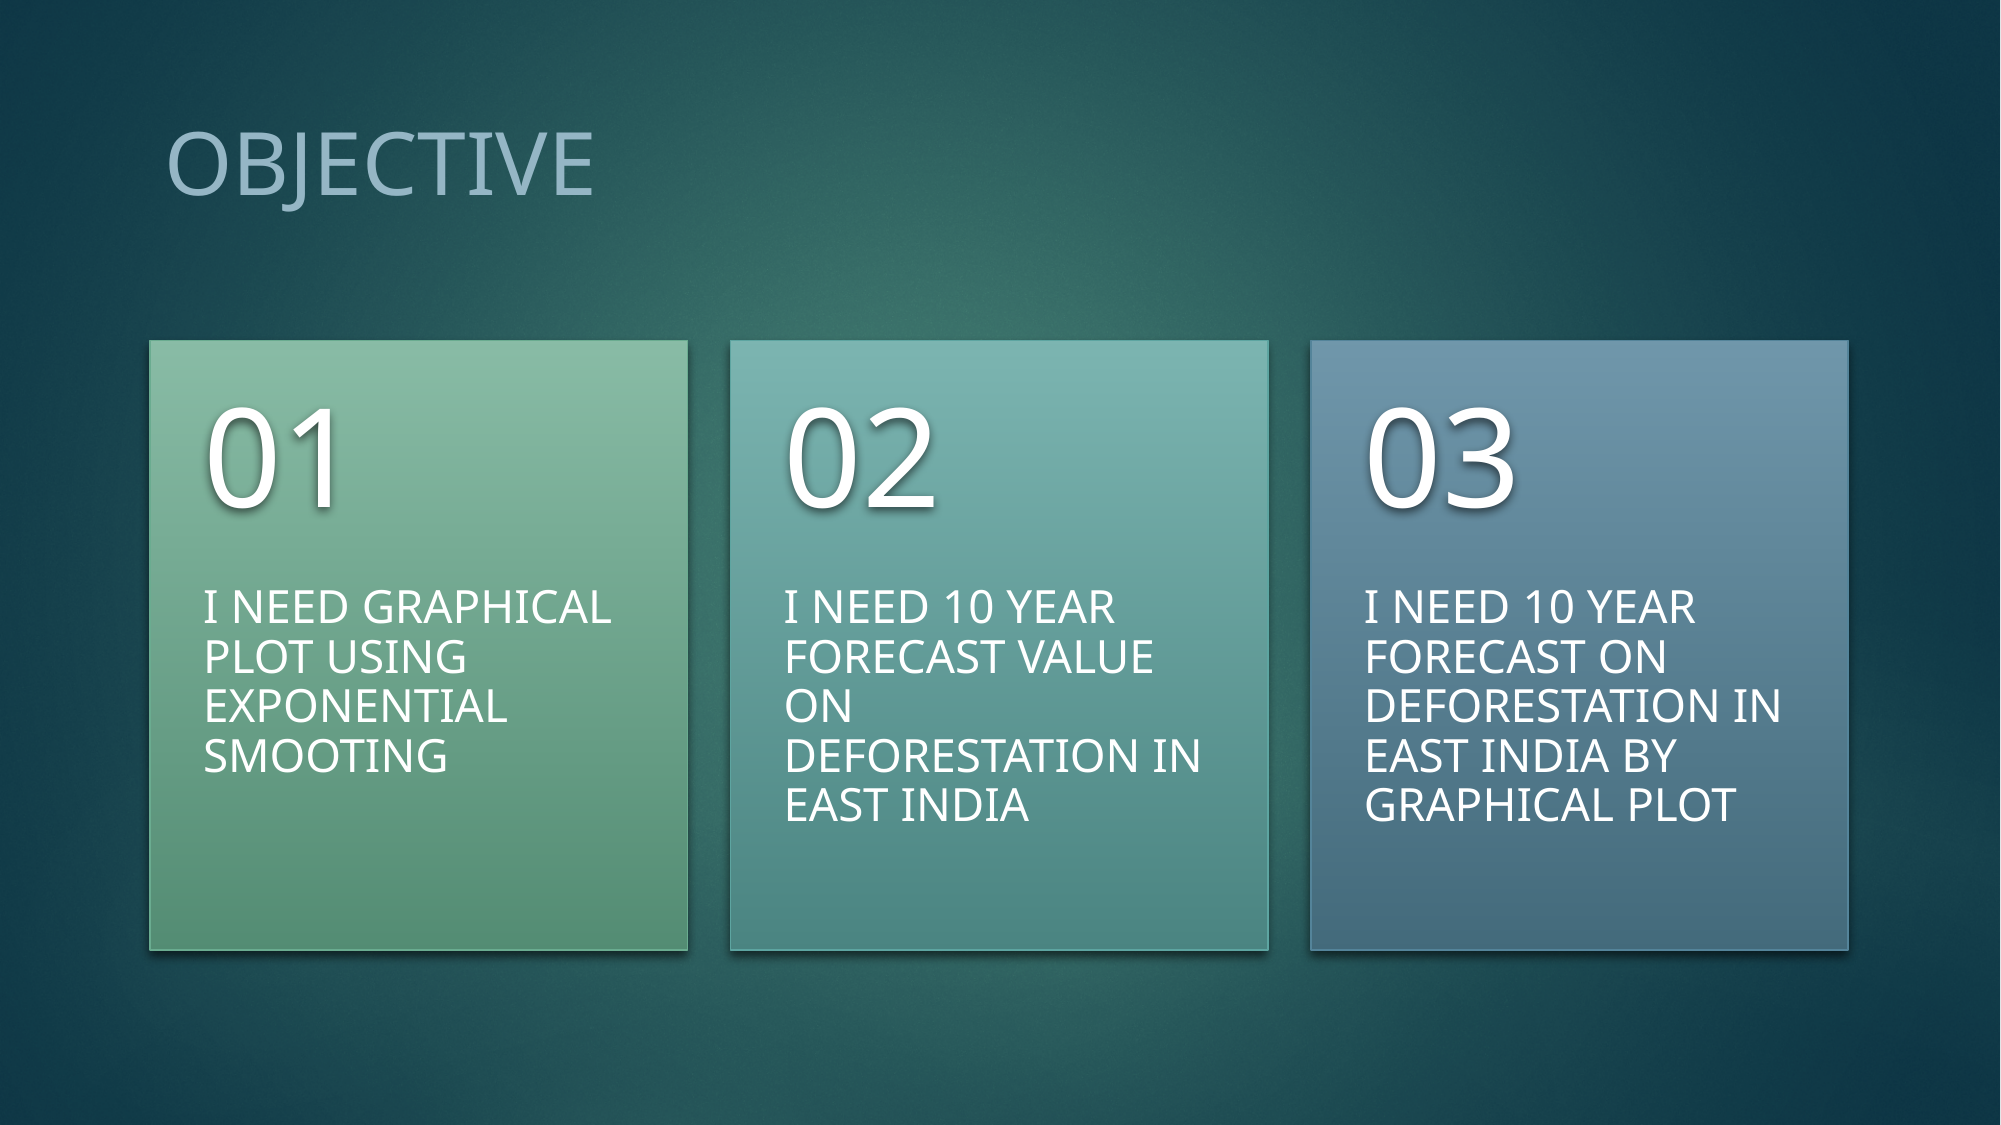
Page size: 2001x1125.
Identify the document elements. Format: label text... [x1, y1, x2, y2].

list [149, 340, 1849, 951]
title OBJECTIVE [149, 99, 1849, 307]
